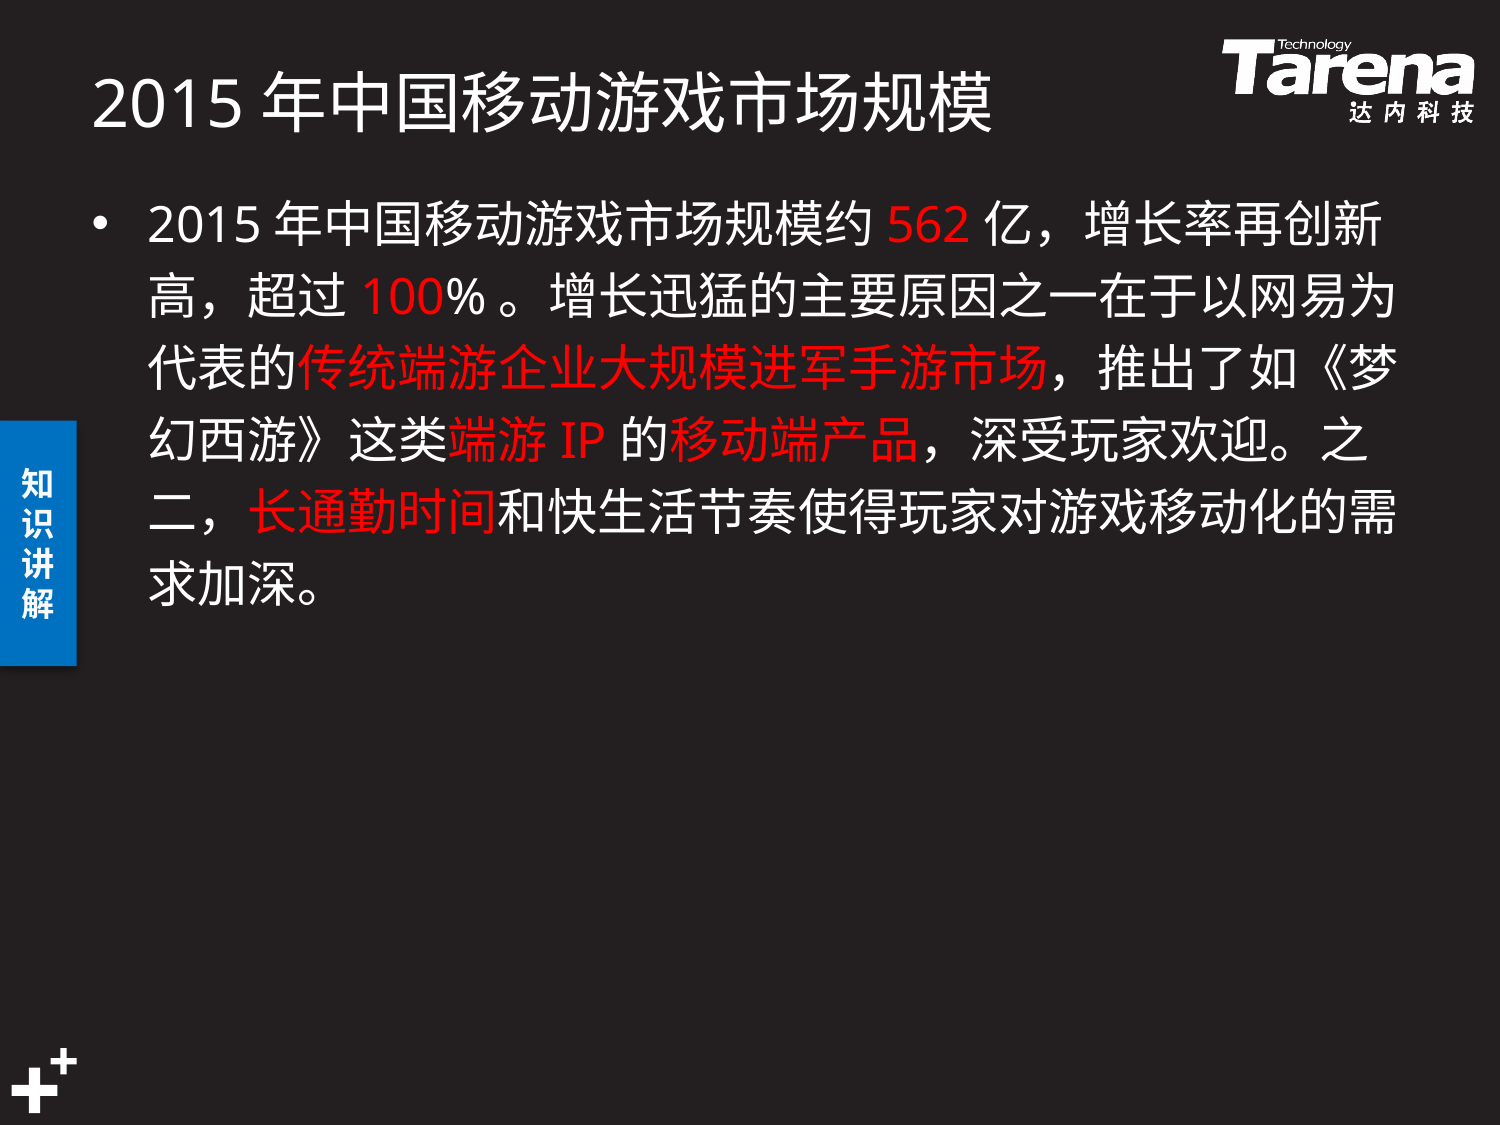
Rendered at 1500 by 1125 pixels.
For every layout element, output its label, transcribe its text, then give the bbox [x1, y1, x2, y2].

picture [1222, 39, 1475, 123]
list 2015年中国移动游戏市场规模约562亿，增长率再创新高，超过100%。增长迅猛的主要原因之一在于以网易为代表的传统端游企业大规模进军手游市场，推出了如《梦幻西游》这类端游IP的移动端产品，深受玩家欢迎。之二，长通勤时间和快生活节奏使得玩家对游戏移动化的需求加深。 [76, 172, 1424, 552]
title 2015年中国移动游戏市场规模 [76, 42, 1188, 160]
